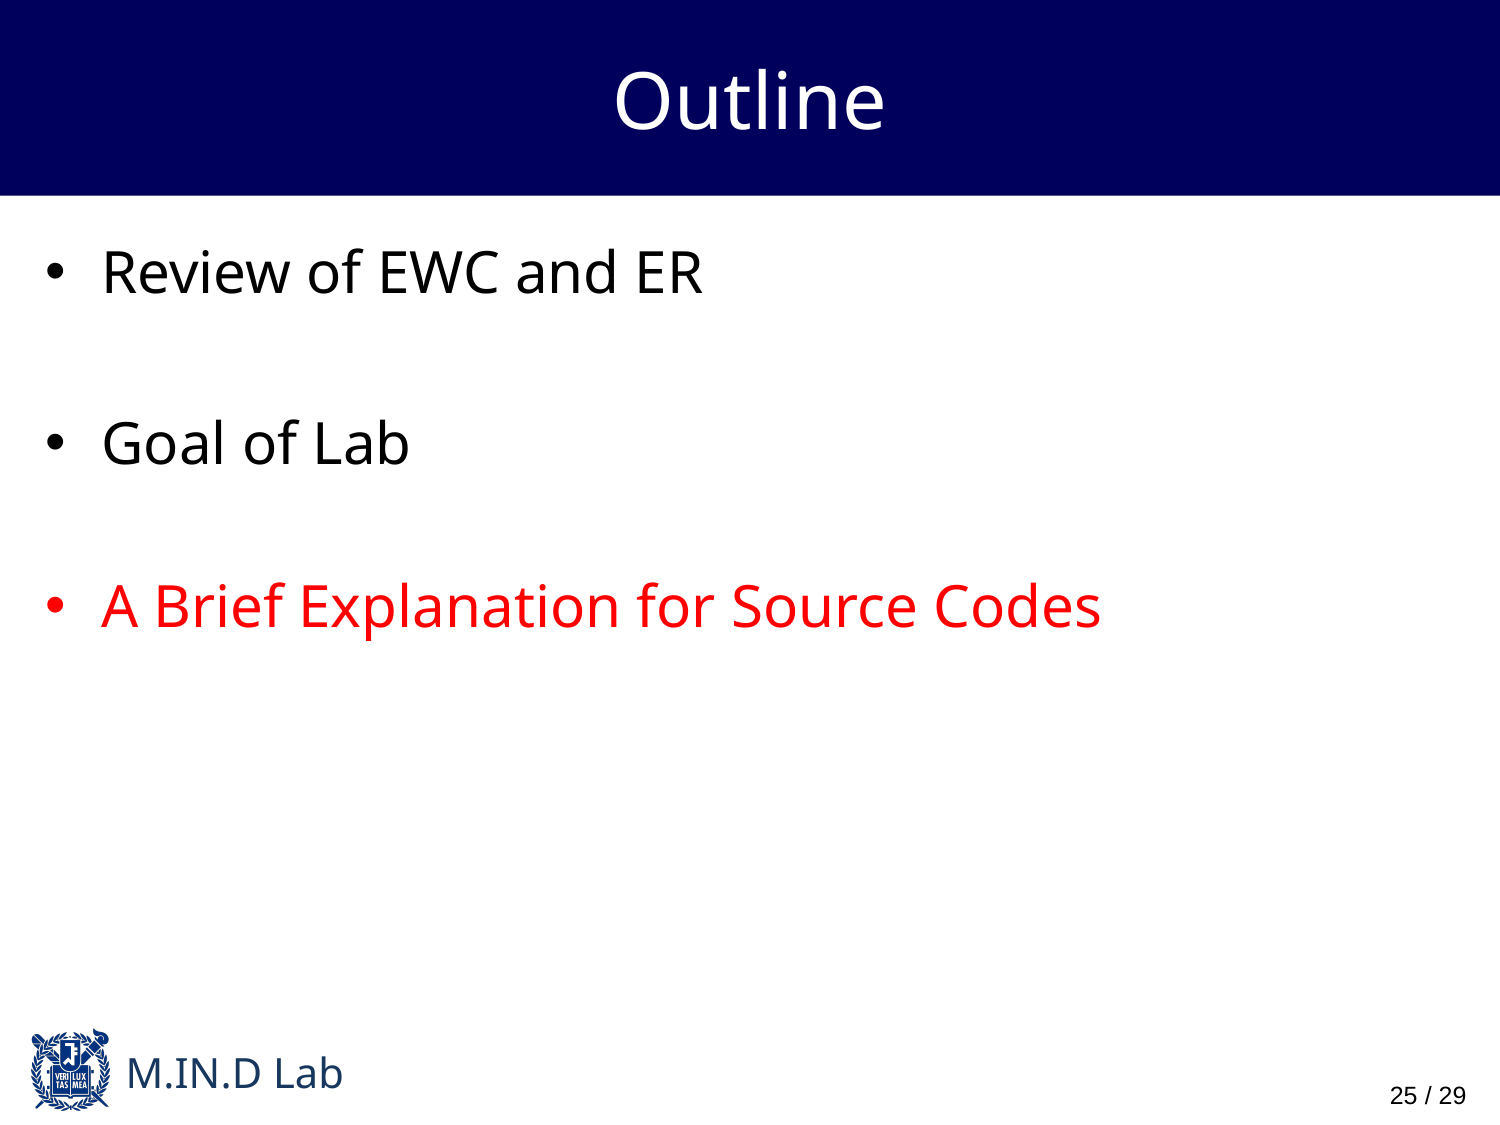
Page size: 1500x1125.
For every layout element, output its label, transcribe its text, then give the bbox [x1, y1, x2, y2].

slide_number 25 / 29 [1144, 1064, 1482, 1125]
title Outline [0, 0, 1500, 196]
list Review of EWC and ER Goal of Lab A Brief Explanation for Source Codes [30, 227, 1459, 1005]
picture [30, 1027, 111, 1112]
